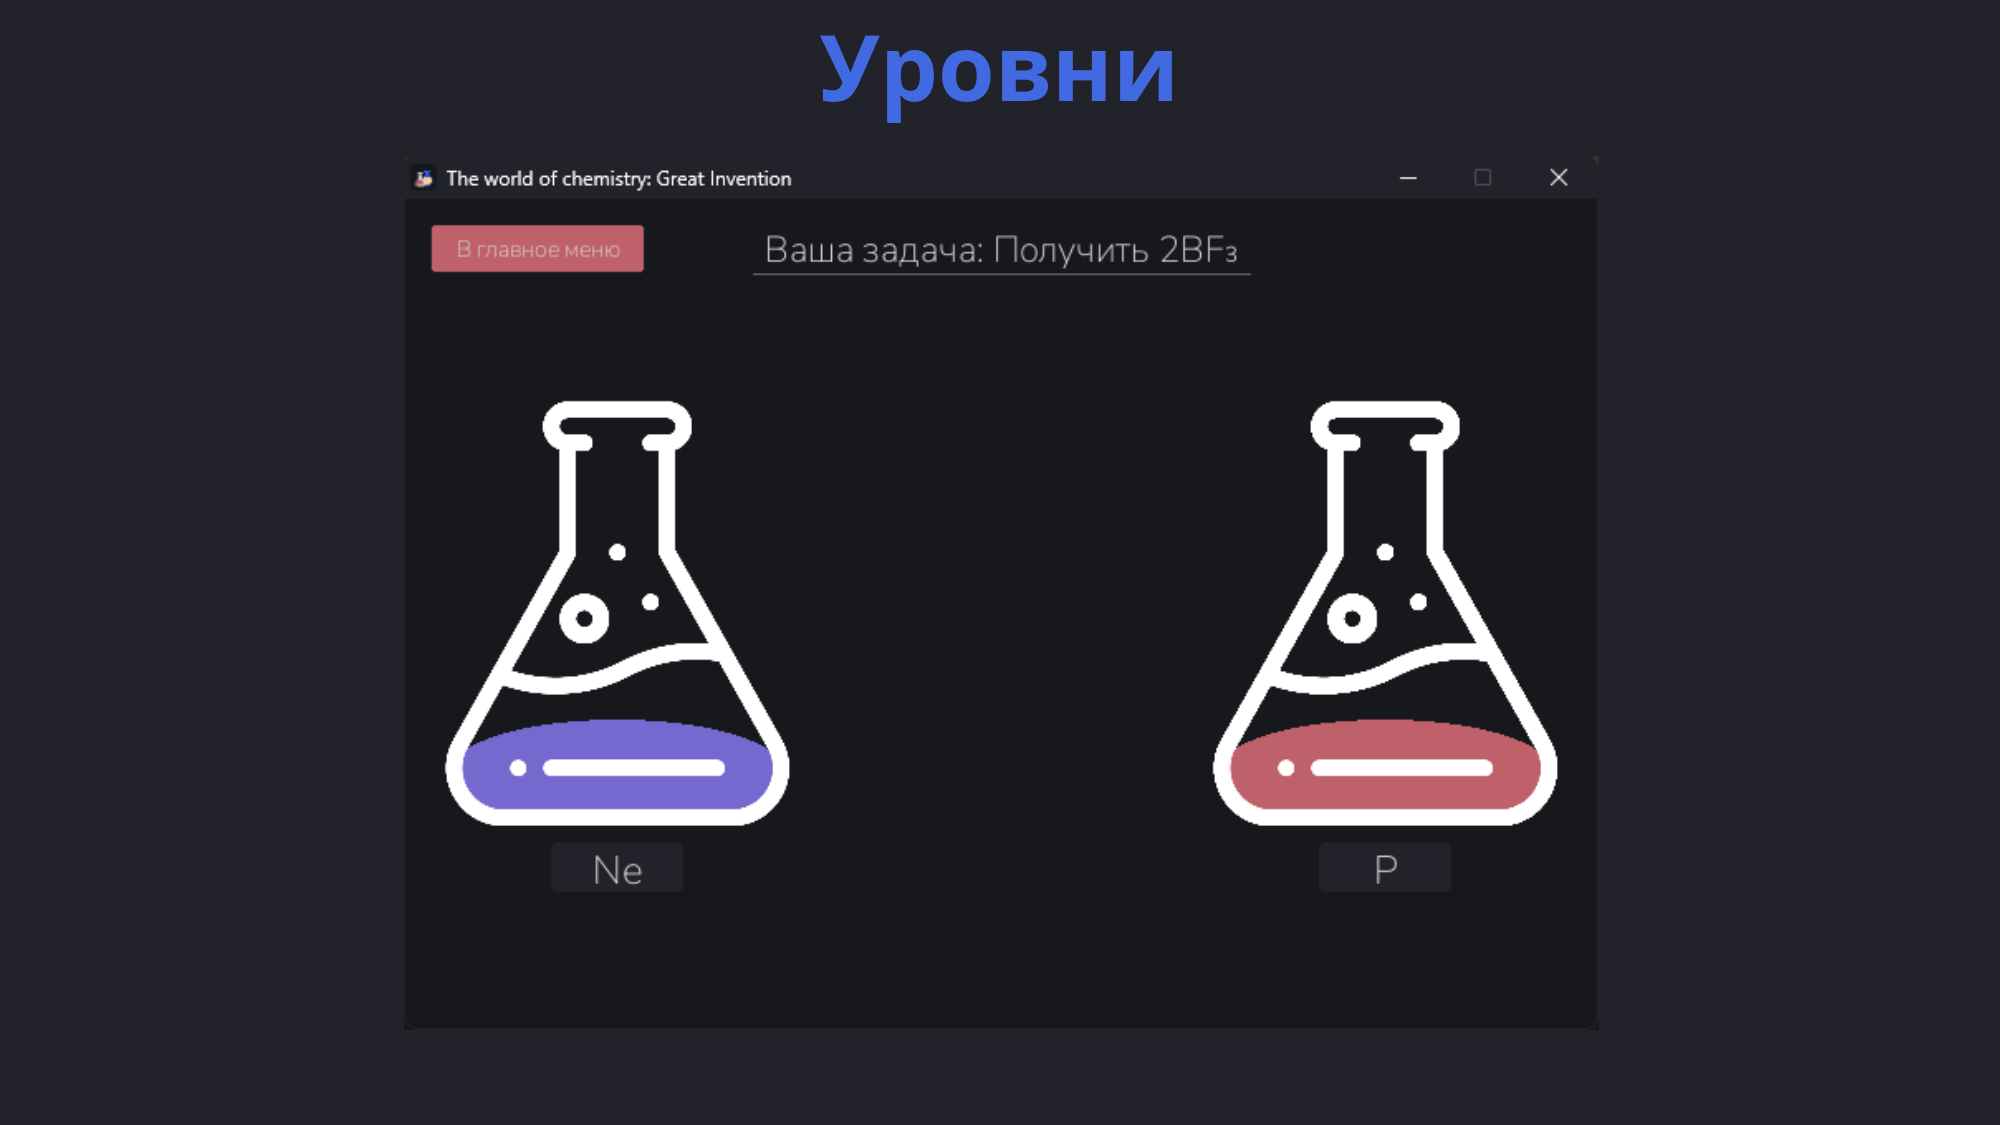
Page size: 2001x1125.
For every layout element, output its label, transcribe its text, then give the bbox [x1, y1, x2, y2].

title Уровни [137, 0, 1863, 181]
picture [403, 156, 1599, 1031]
